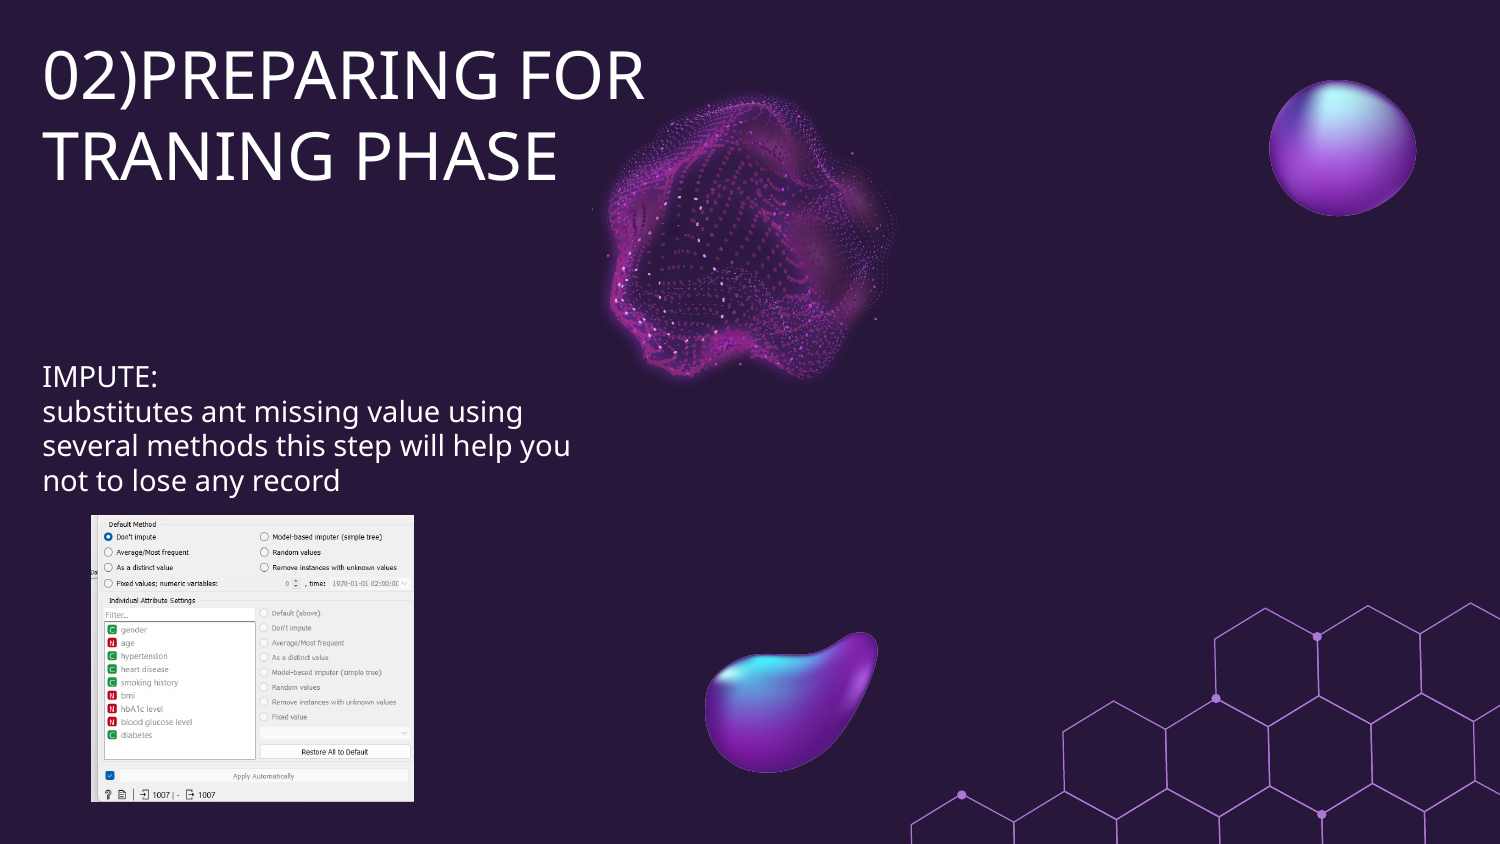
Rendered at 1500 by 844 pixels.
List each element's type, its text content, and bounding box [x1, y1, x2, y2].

subtitle IMPUTE: substitutes ant missing value using several methods this step will help you not to lose any record [27, 342, 617, 501]
picture [684, 603, 912, 795]
picture [592, 88, 908, 392]
picture [1248, 59, 1436, 241]
title 02)PREPARING FOR TRANING PHASE [27, 0, 817, 209]
picture [91, 515, 414, 802]
